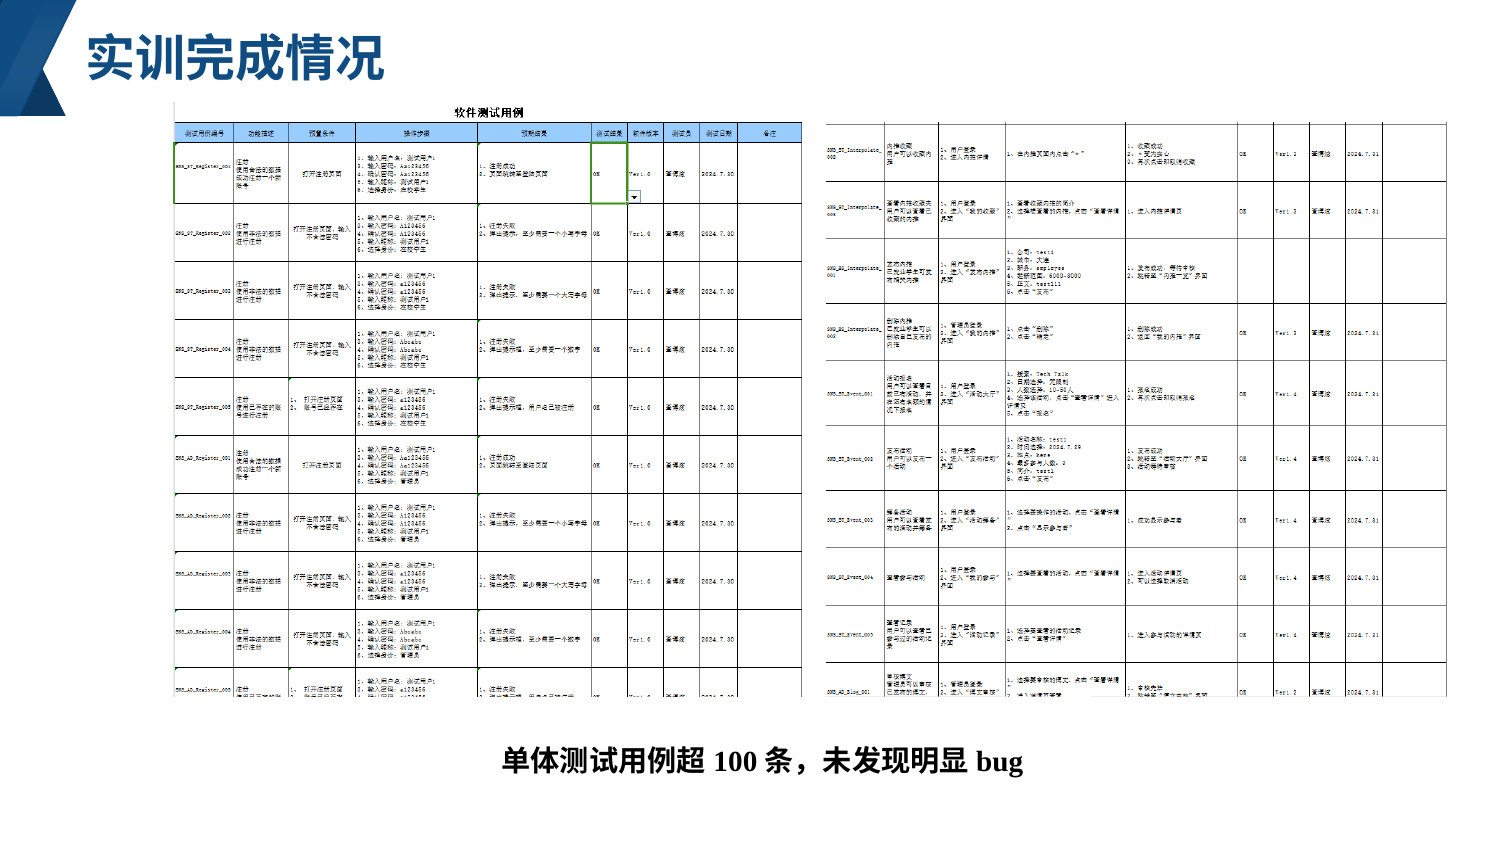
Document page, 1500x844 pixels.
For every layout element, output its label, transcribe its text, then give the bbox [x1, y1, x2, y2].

picture [826, 122, 1447, 697]
picture [173, 102, 802, 697]
text_box 单体测试用例超100条，未发现明显bug [387, 717, 1138, 785]
text_box 实训完成情况 [70, 18, 401, 94]
